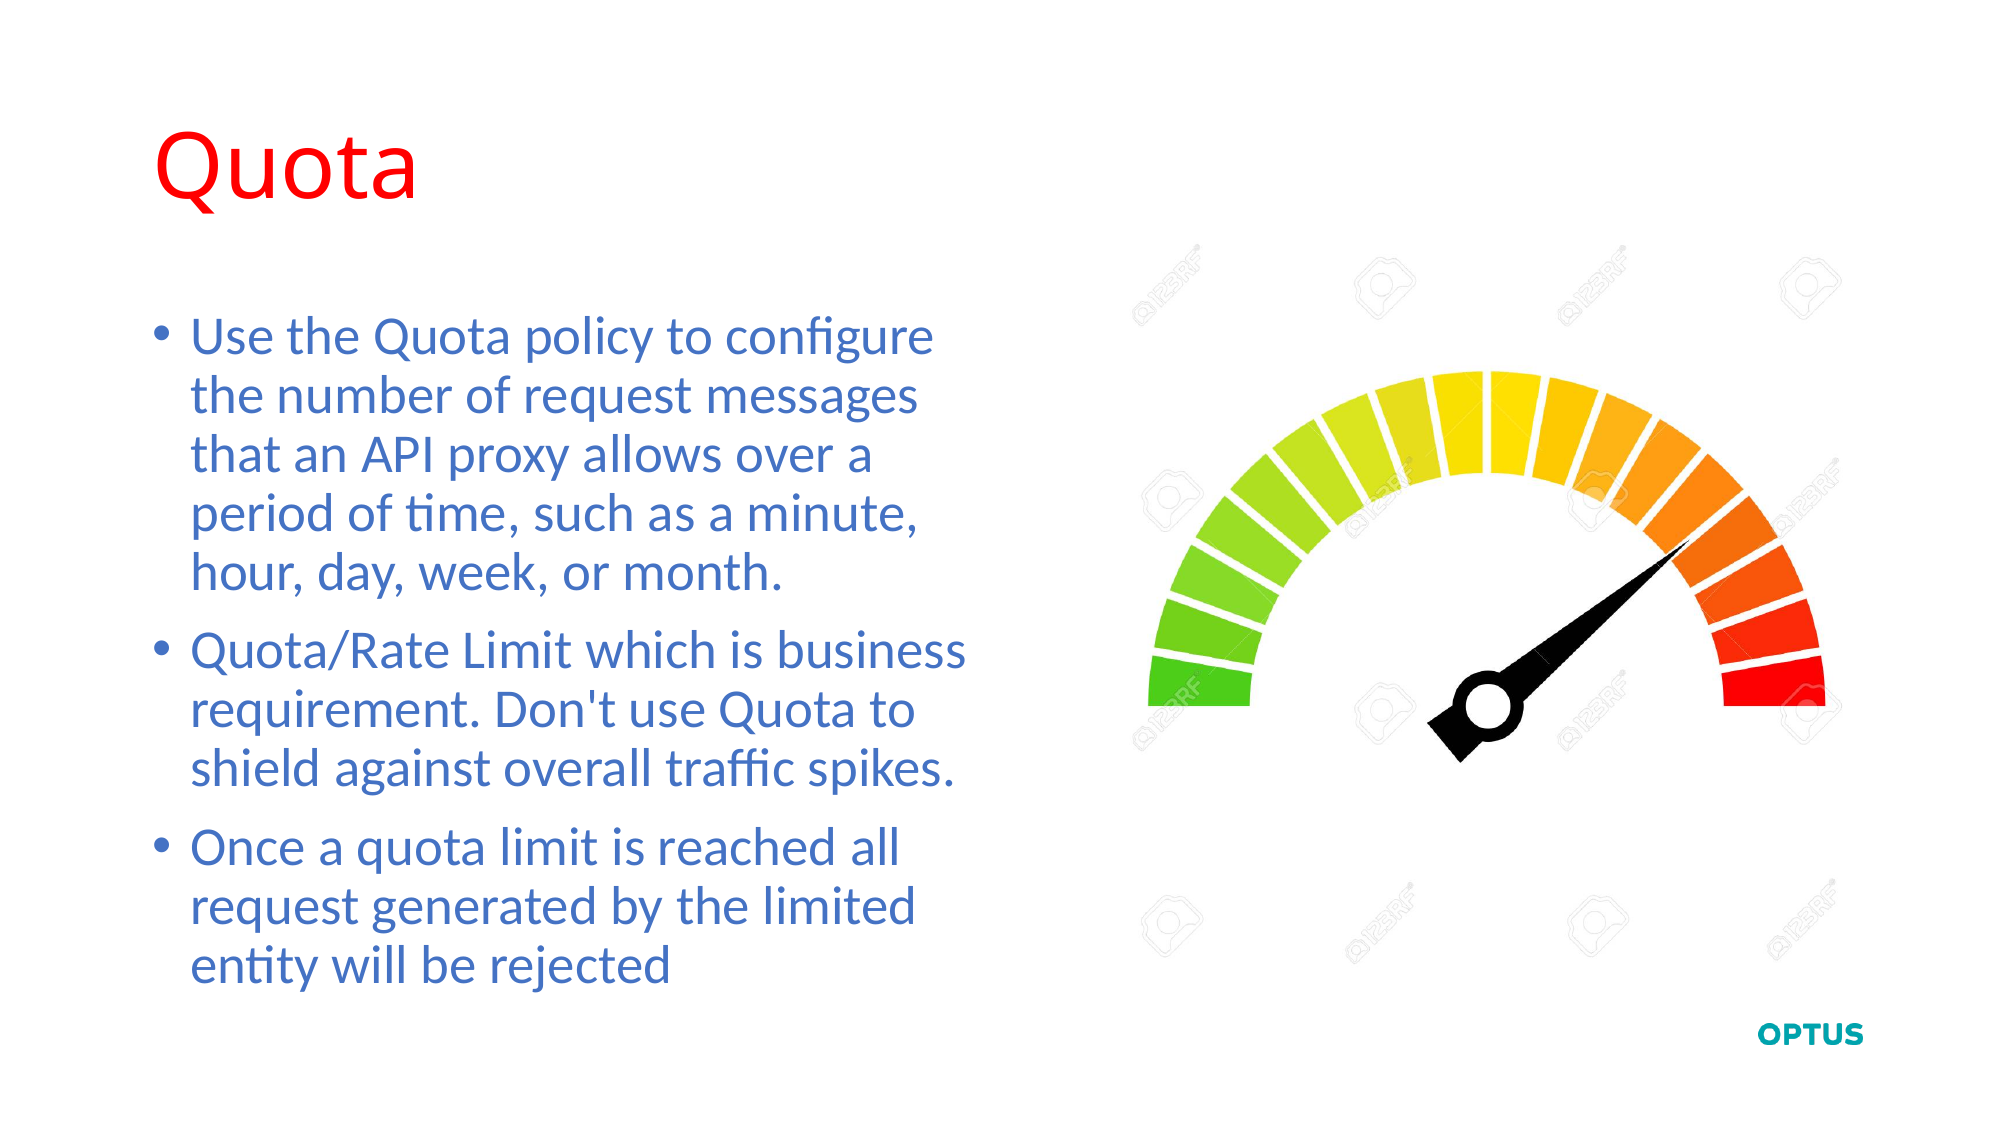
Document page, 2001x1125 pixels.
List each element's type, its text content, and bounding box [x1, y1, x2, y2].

picture [1110, 226, 1863, 979]
list Use the Quota policy to configure the number of request messages that an API proxy allows over a period of time, such as a minute, hour, day, week, or month. Quota/Rate Limit which is business requirement. Don't use Quota to shield against overall traffic spikes. Once a quota limit is reached all request generated by the limited entity will be rejected [137, 299, 1020, 1014]
picture [1758, 1023, 1863, 1045]
title Quota [137, 59, 1863, 278]
